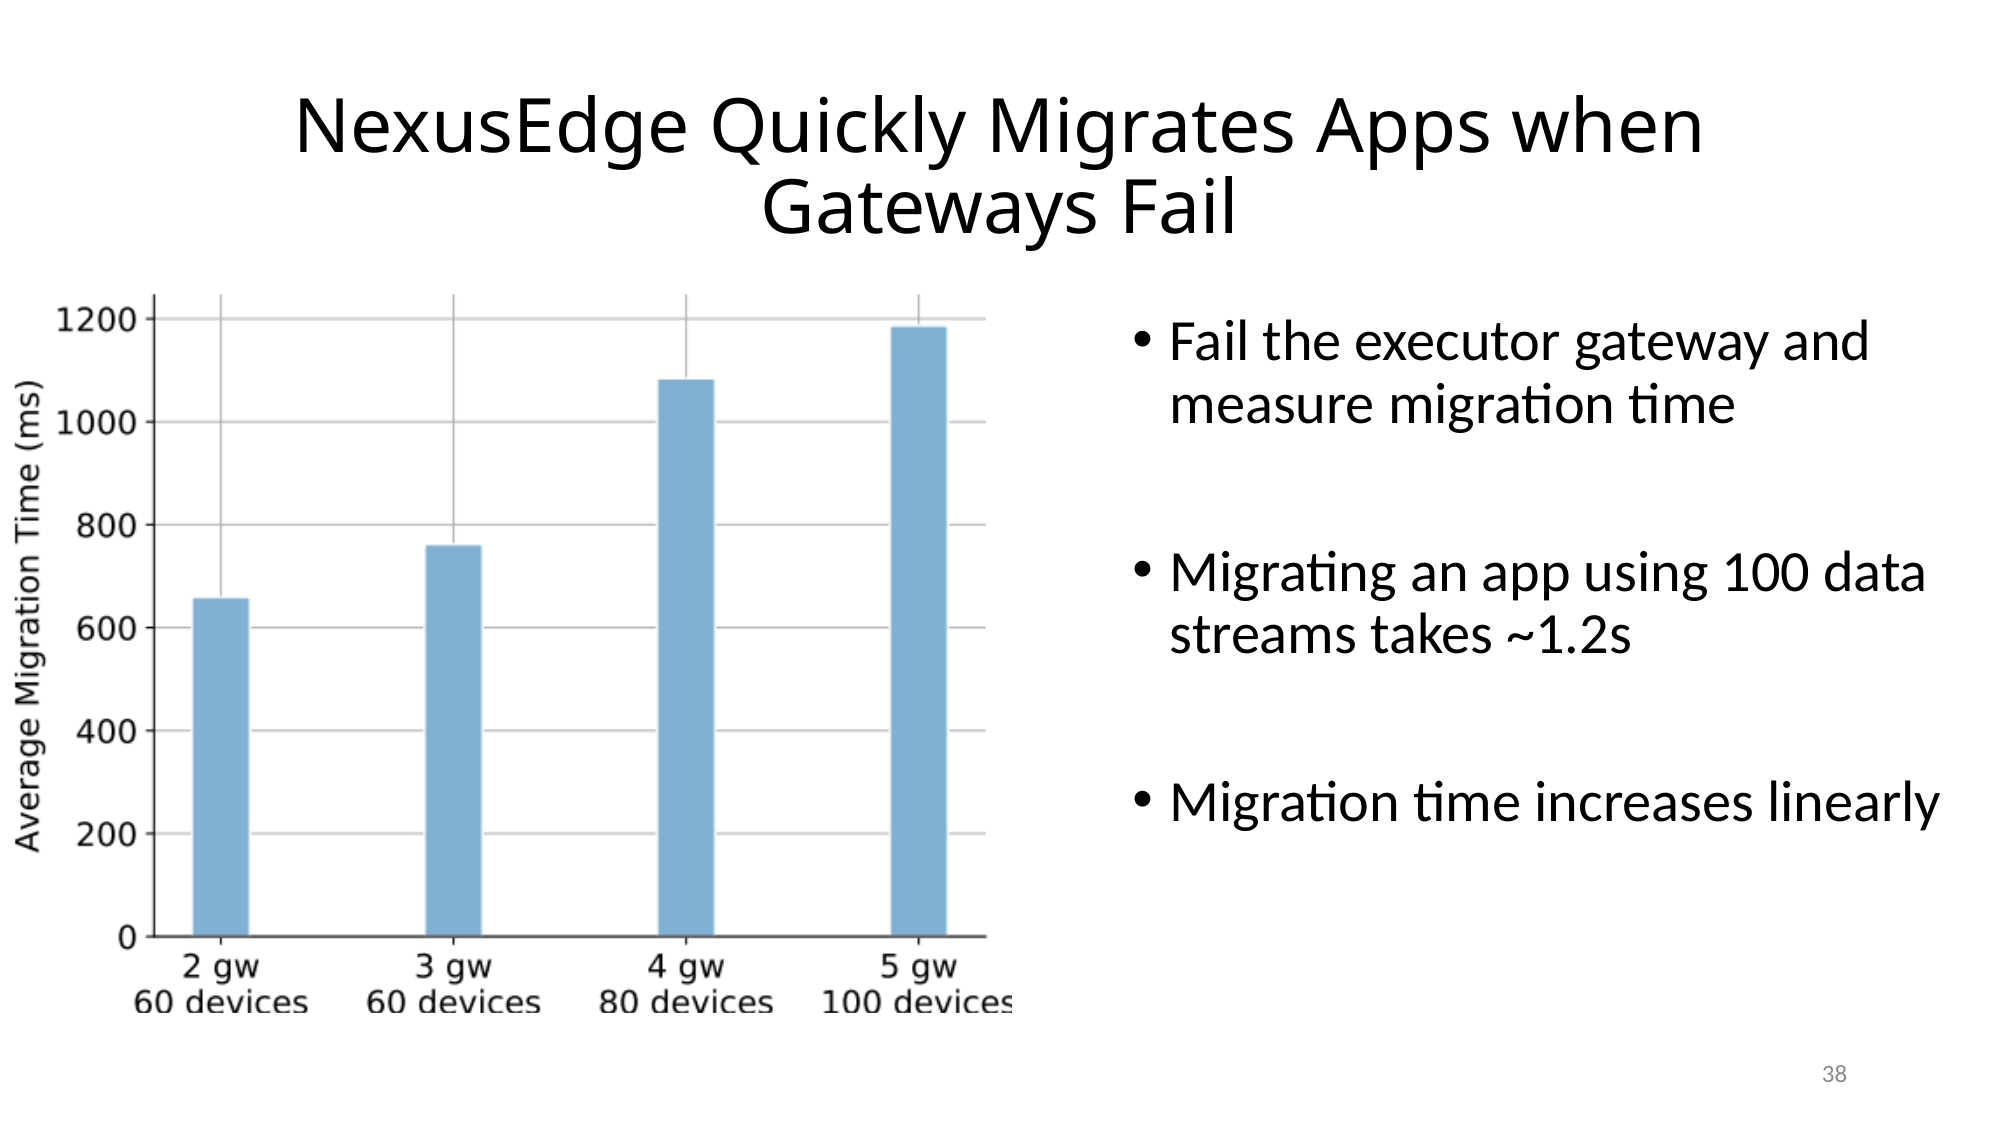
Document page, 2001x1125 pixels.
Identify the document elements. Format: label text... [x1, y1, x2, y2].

list Fail the executor gateway and measure migration time Migrating an app using 100 data streams takes ~1.2s Migration time increases linearly [1117, 303, 1980, 1017]
picture [14, 293, 1012, 1013]
title NexusEdge Quickly Migrates Apps when Gateways Fail [137, 59, 1863, 278]
slide_number 38 [1412, 1042, 1863, 1103]
